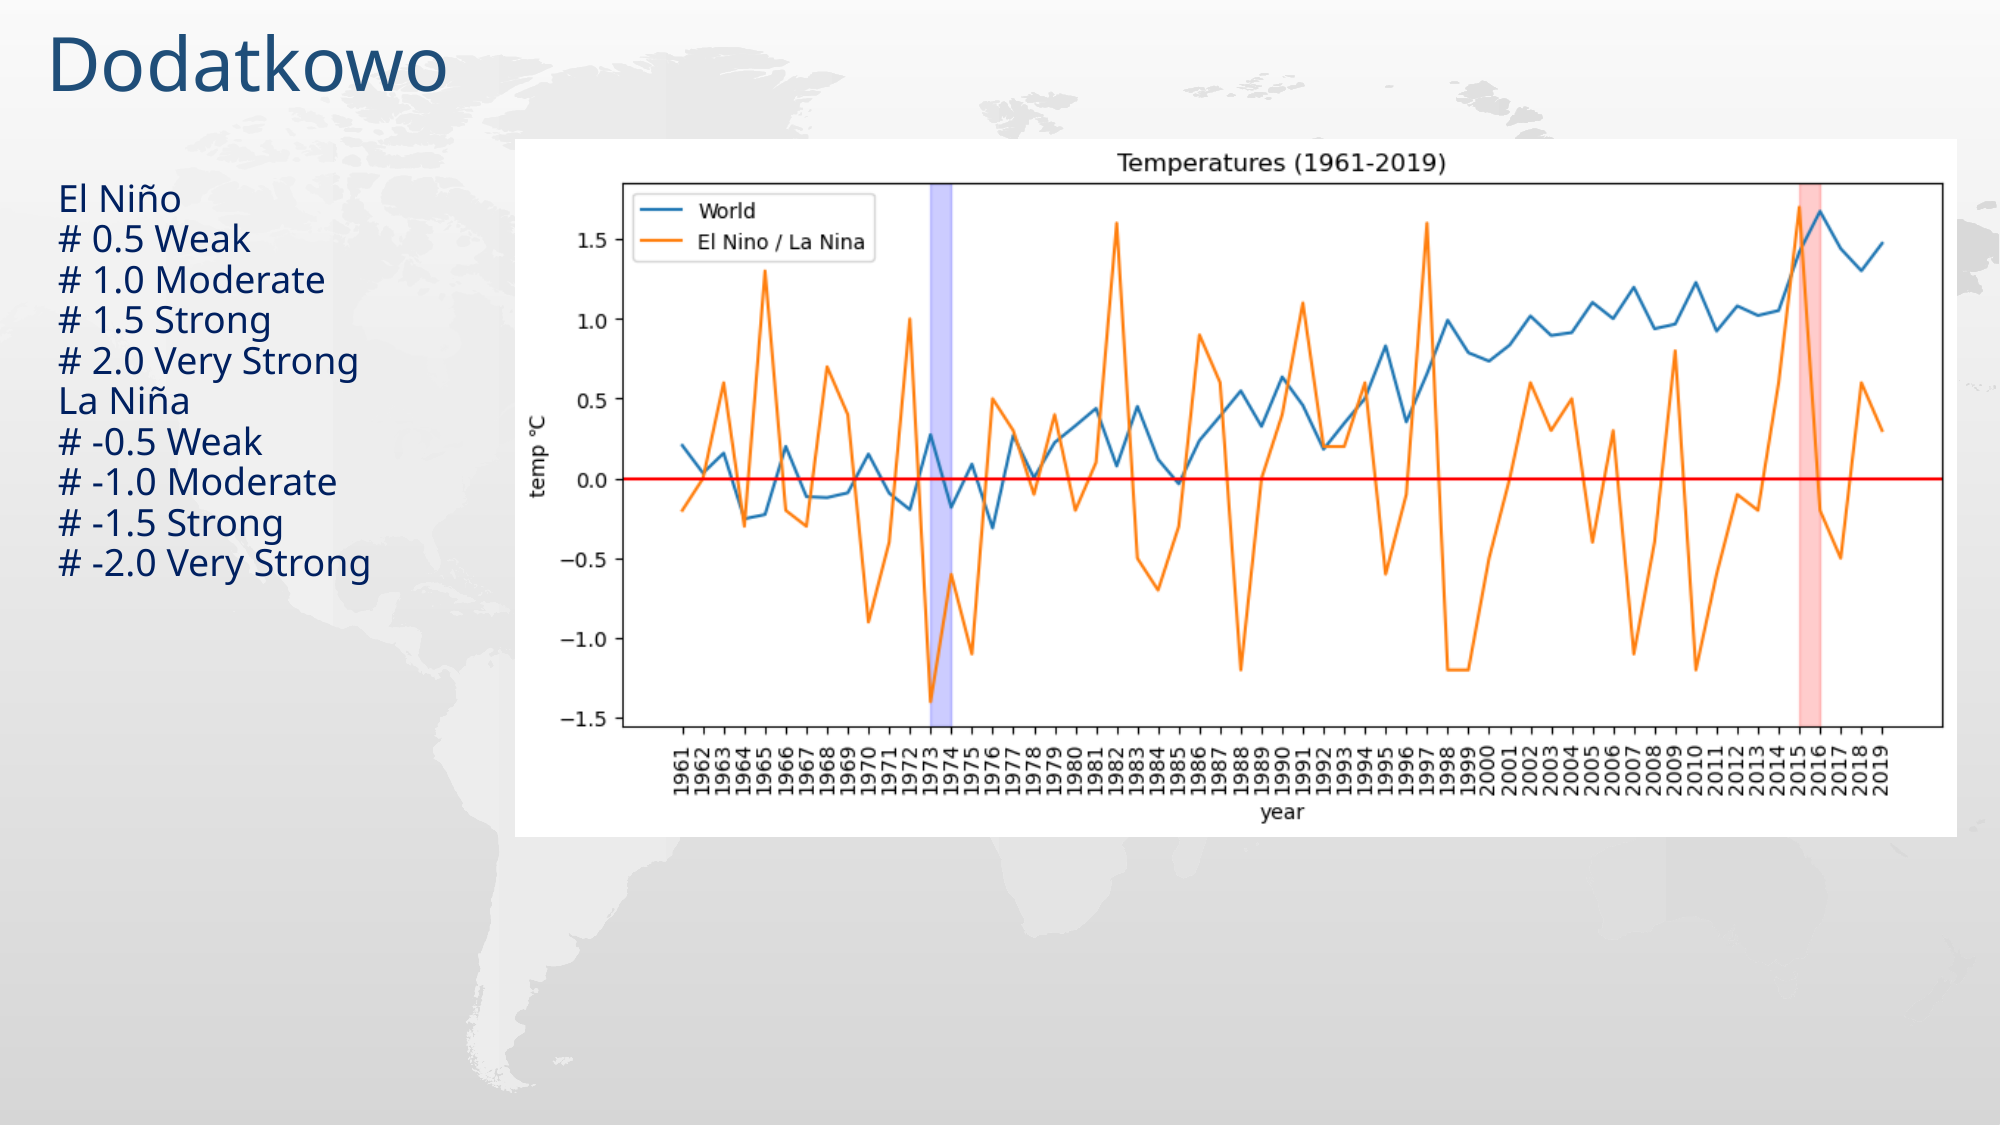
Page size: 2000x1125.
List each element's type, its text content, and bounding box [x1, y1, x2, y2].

title Dodatkowo [31, 19, 1957, 134]
picture [515, 139, 1957, 837]
text_box El Niño # 0.5 Weak # 1.0 Moderate # 1.5 Strong # 2.0 Very Strong La Niña # -0.5 Weak # -1.0 Moderate # -1.5 Strong # -2.0 Very Strong [42, 172, 421, 638]
